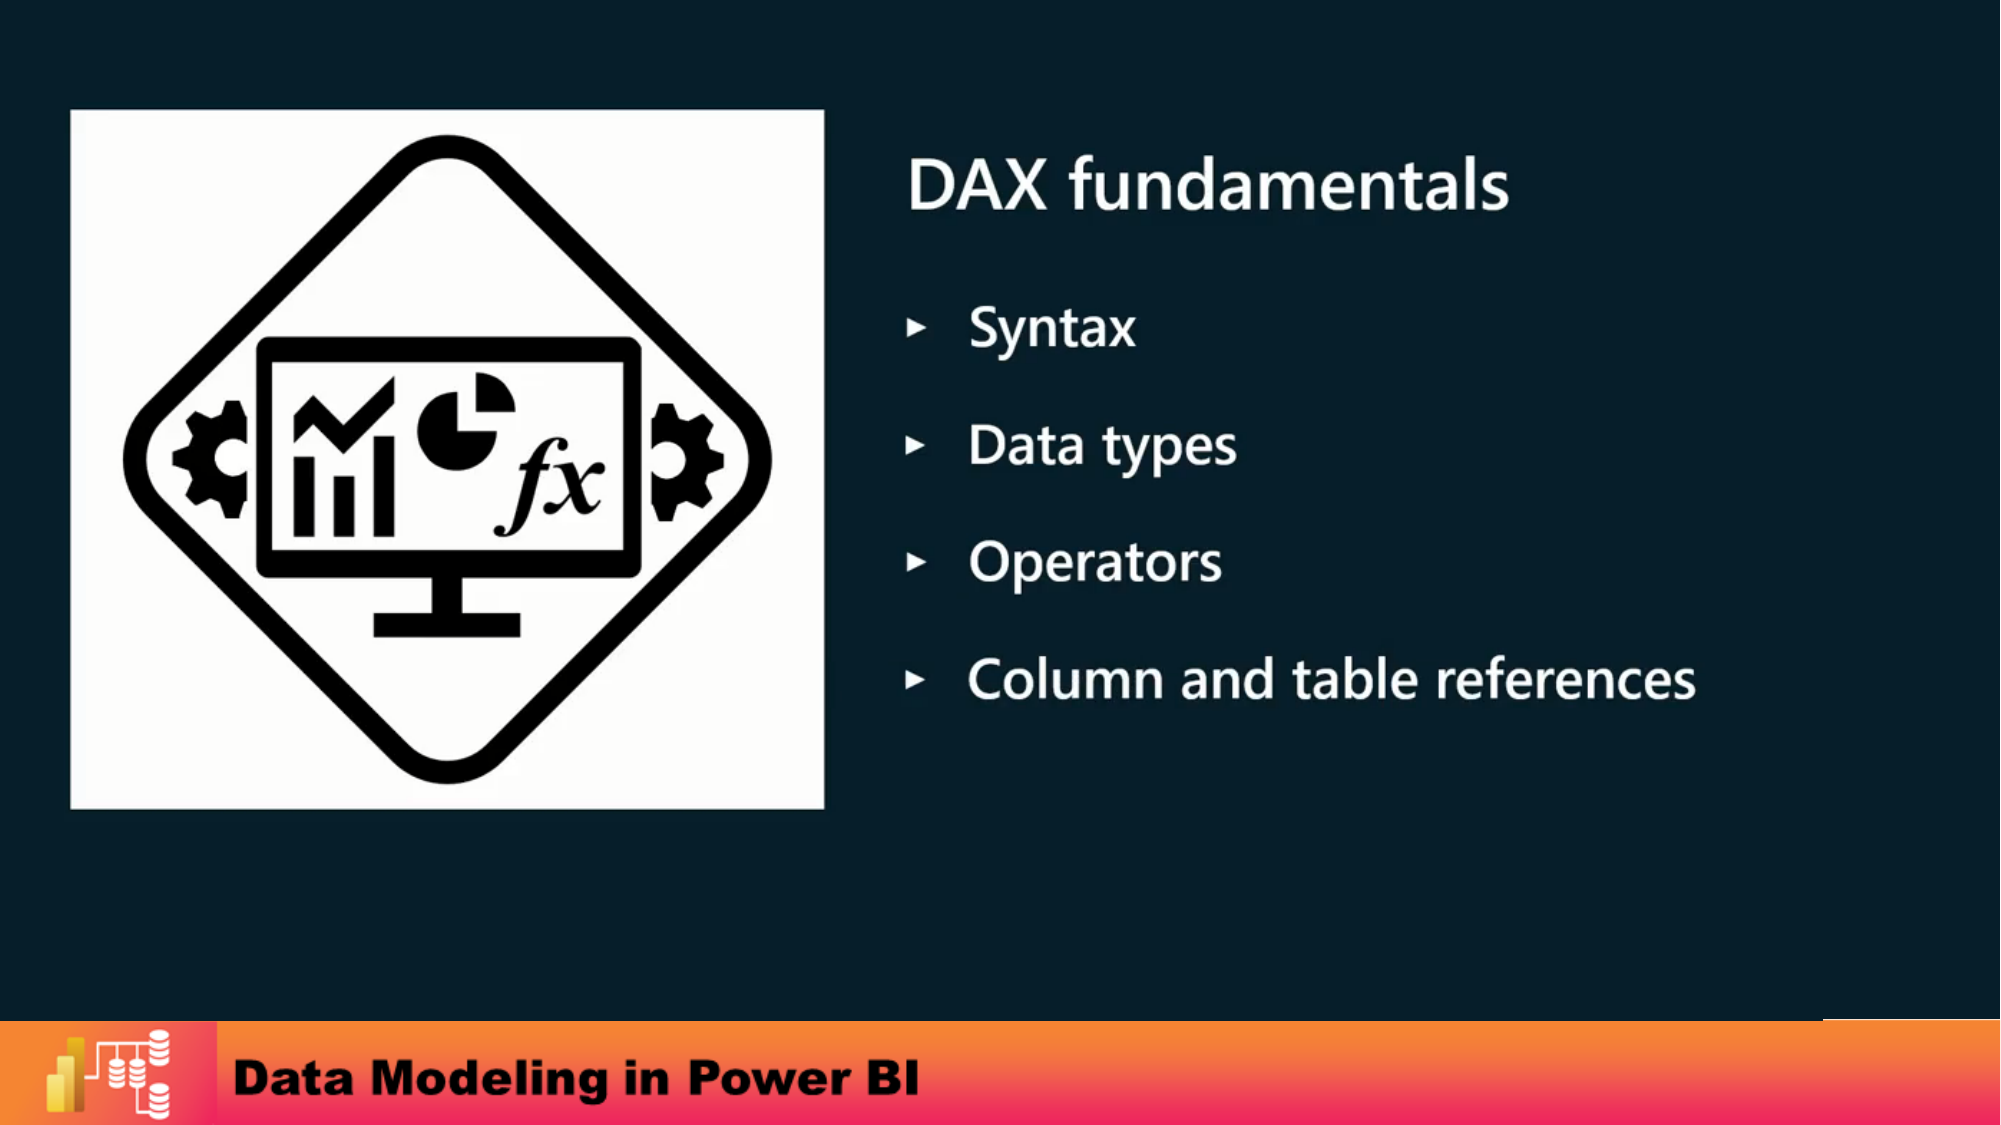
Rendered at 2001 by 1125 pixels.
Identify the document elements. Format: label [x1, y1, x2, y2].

picture [0, 0, 2001, 1125]
text_box [0, 0, 2000, 1021]
